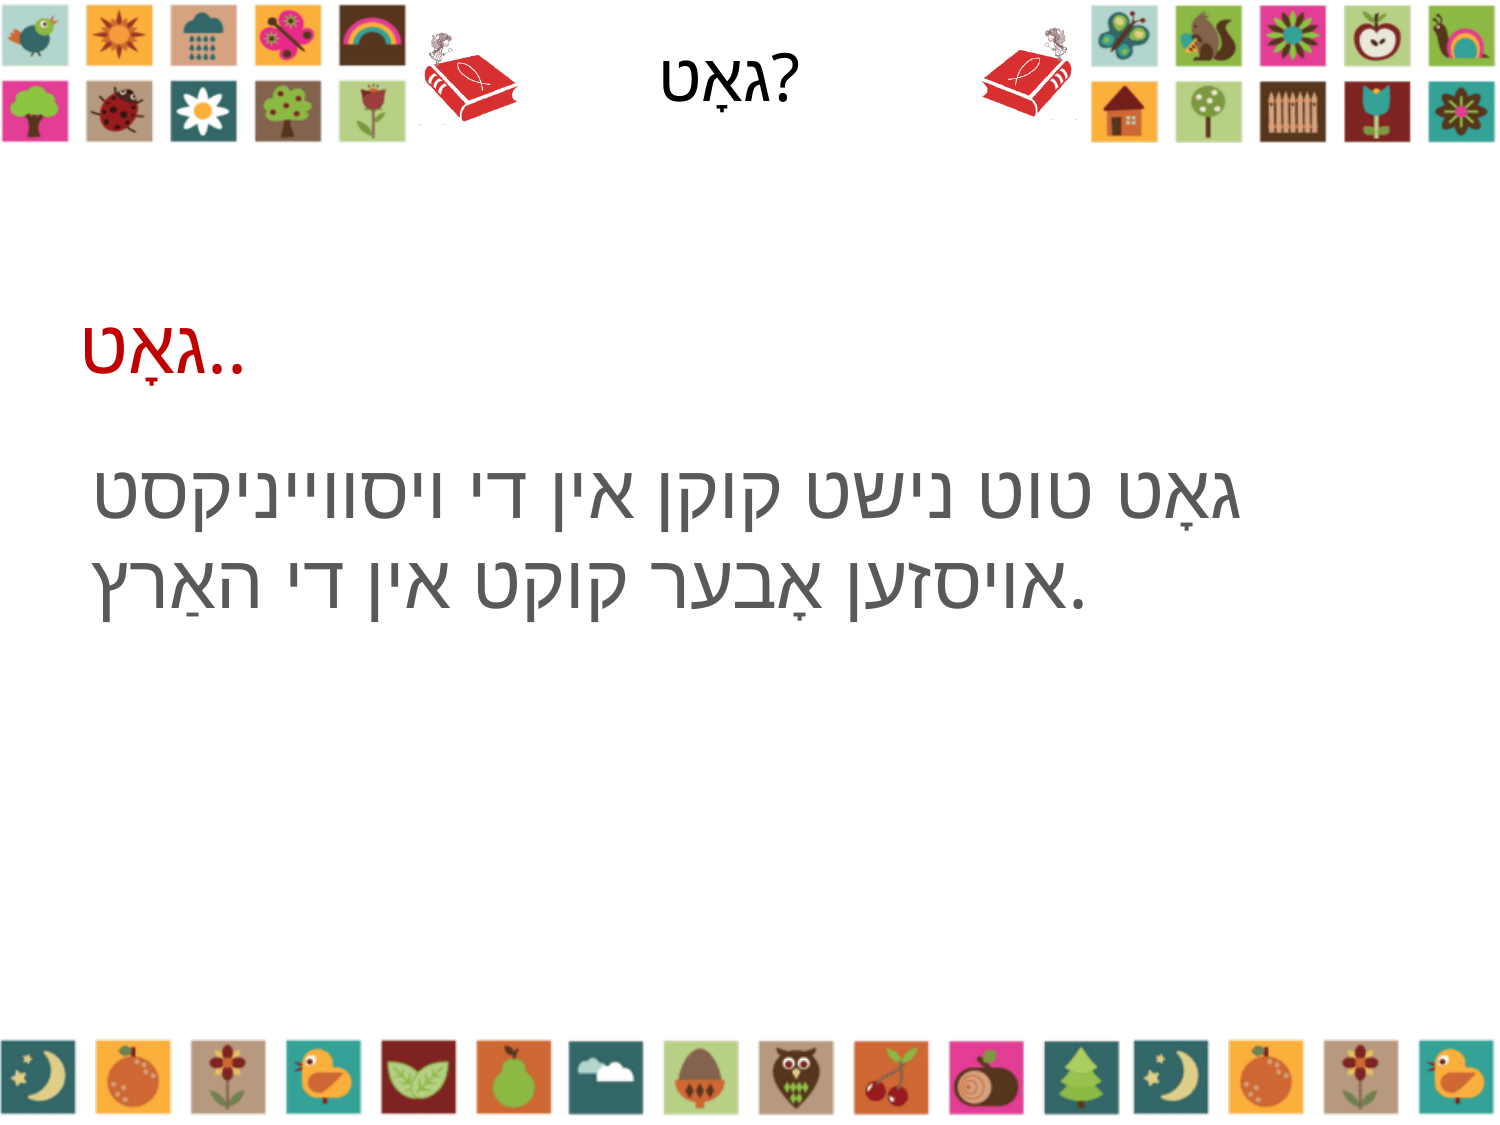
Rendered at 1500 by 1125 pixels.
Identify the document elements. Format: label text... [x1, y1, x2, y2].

picture [950, 3, 1500, 150]
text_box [0, 1028, 1500, 1118]
text_box גאָט.. [64, 290, 1412, 396]
picture [0, 3, 550, 150]
text_box גאָט? [553, 27, 946, 123]
text_box גאָט טוט נישט קוקן אין די ויסווייניקסט אויסזען אָבער קוקט אין די האַרץ. [76, 436, 1424, 632]
